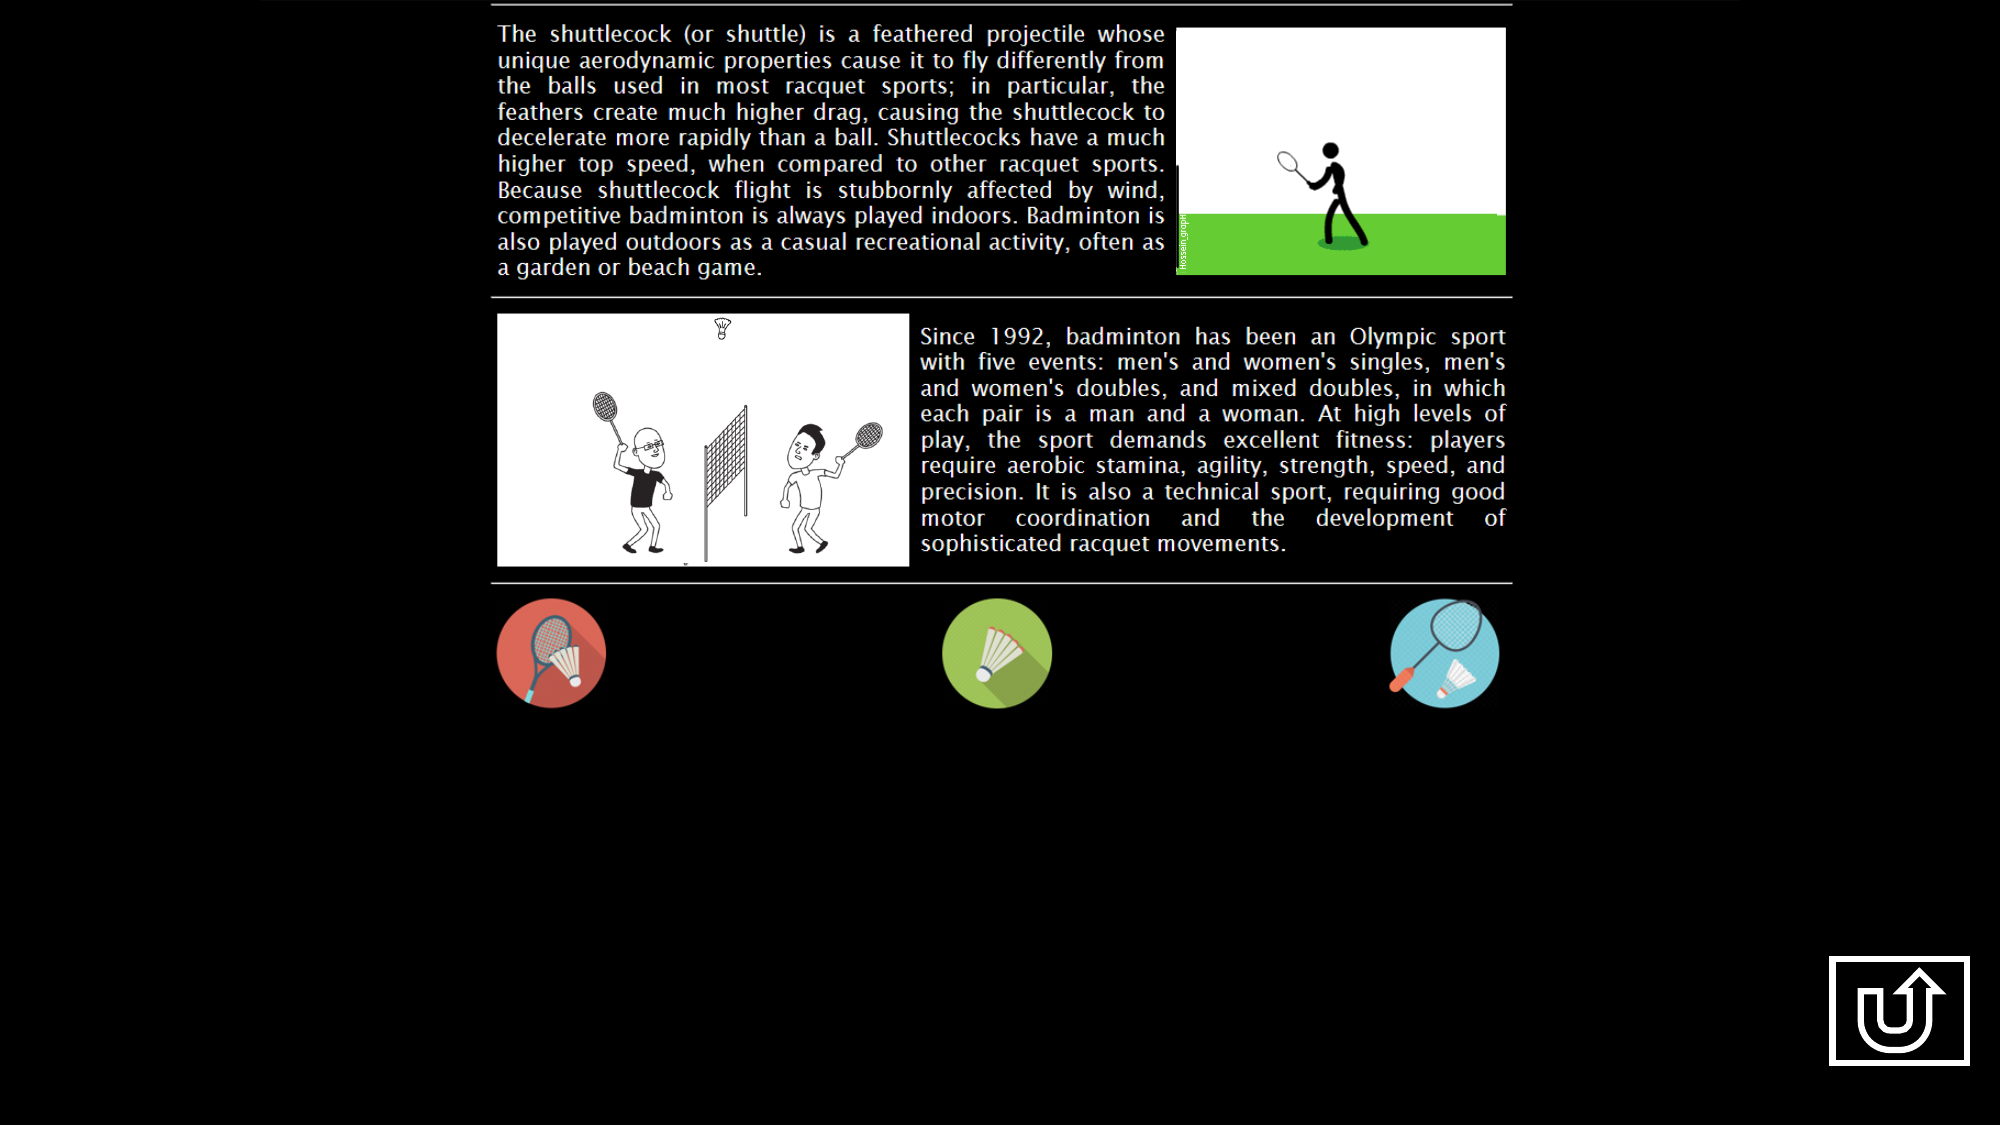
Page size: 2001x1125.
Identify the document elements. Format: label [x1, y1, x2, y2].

picture [547, 315, 894, 563]
text_box [1832, 958, 1968, 1064]
list [260, 0, 1740, 714]
picture [1175, 31, 1497, 272]
